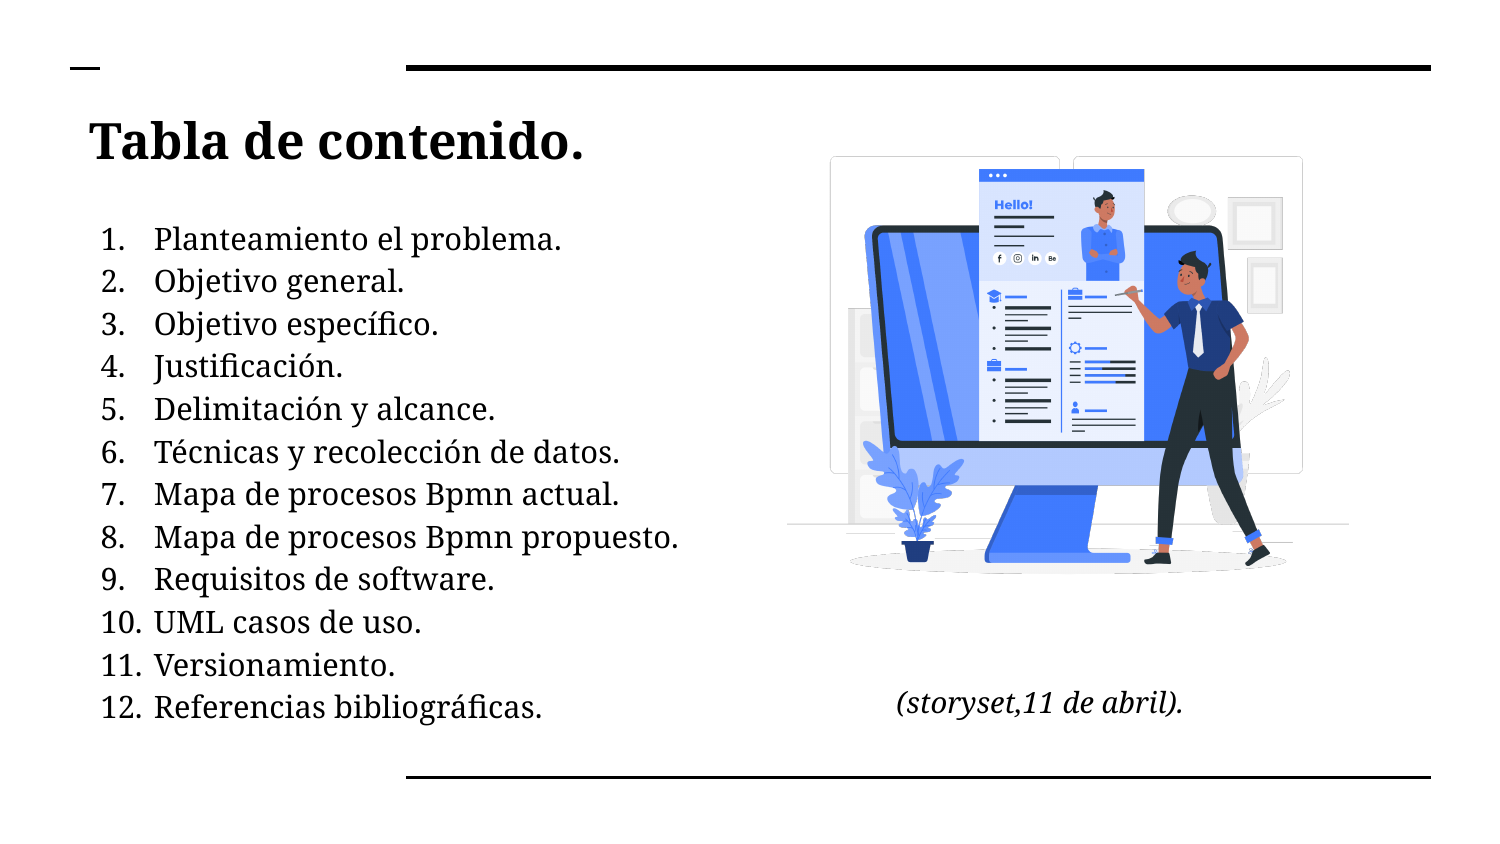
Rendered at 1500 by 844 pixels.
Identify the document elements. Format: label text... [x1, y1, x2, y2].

text_box (storyset,11 de abril). [881, 669, 1240, 735]
title Tabla de contenido. [74, 94, 785, 198]
picture [787, 94, 1349, 656]
list Planteamiento el problema. Objetivo general. Objetivo específico. Justificación. Delimitación y alcance. Técnicas y recolección de datos. Mapa de procesos Bpmn actual. Mapa de procesos Bpmn propuesto. Requisitos de software. UML casos de uso. Versionamiento. Referencias bibliográficas. [64, 198, 1102, 745]
